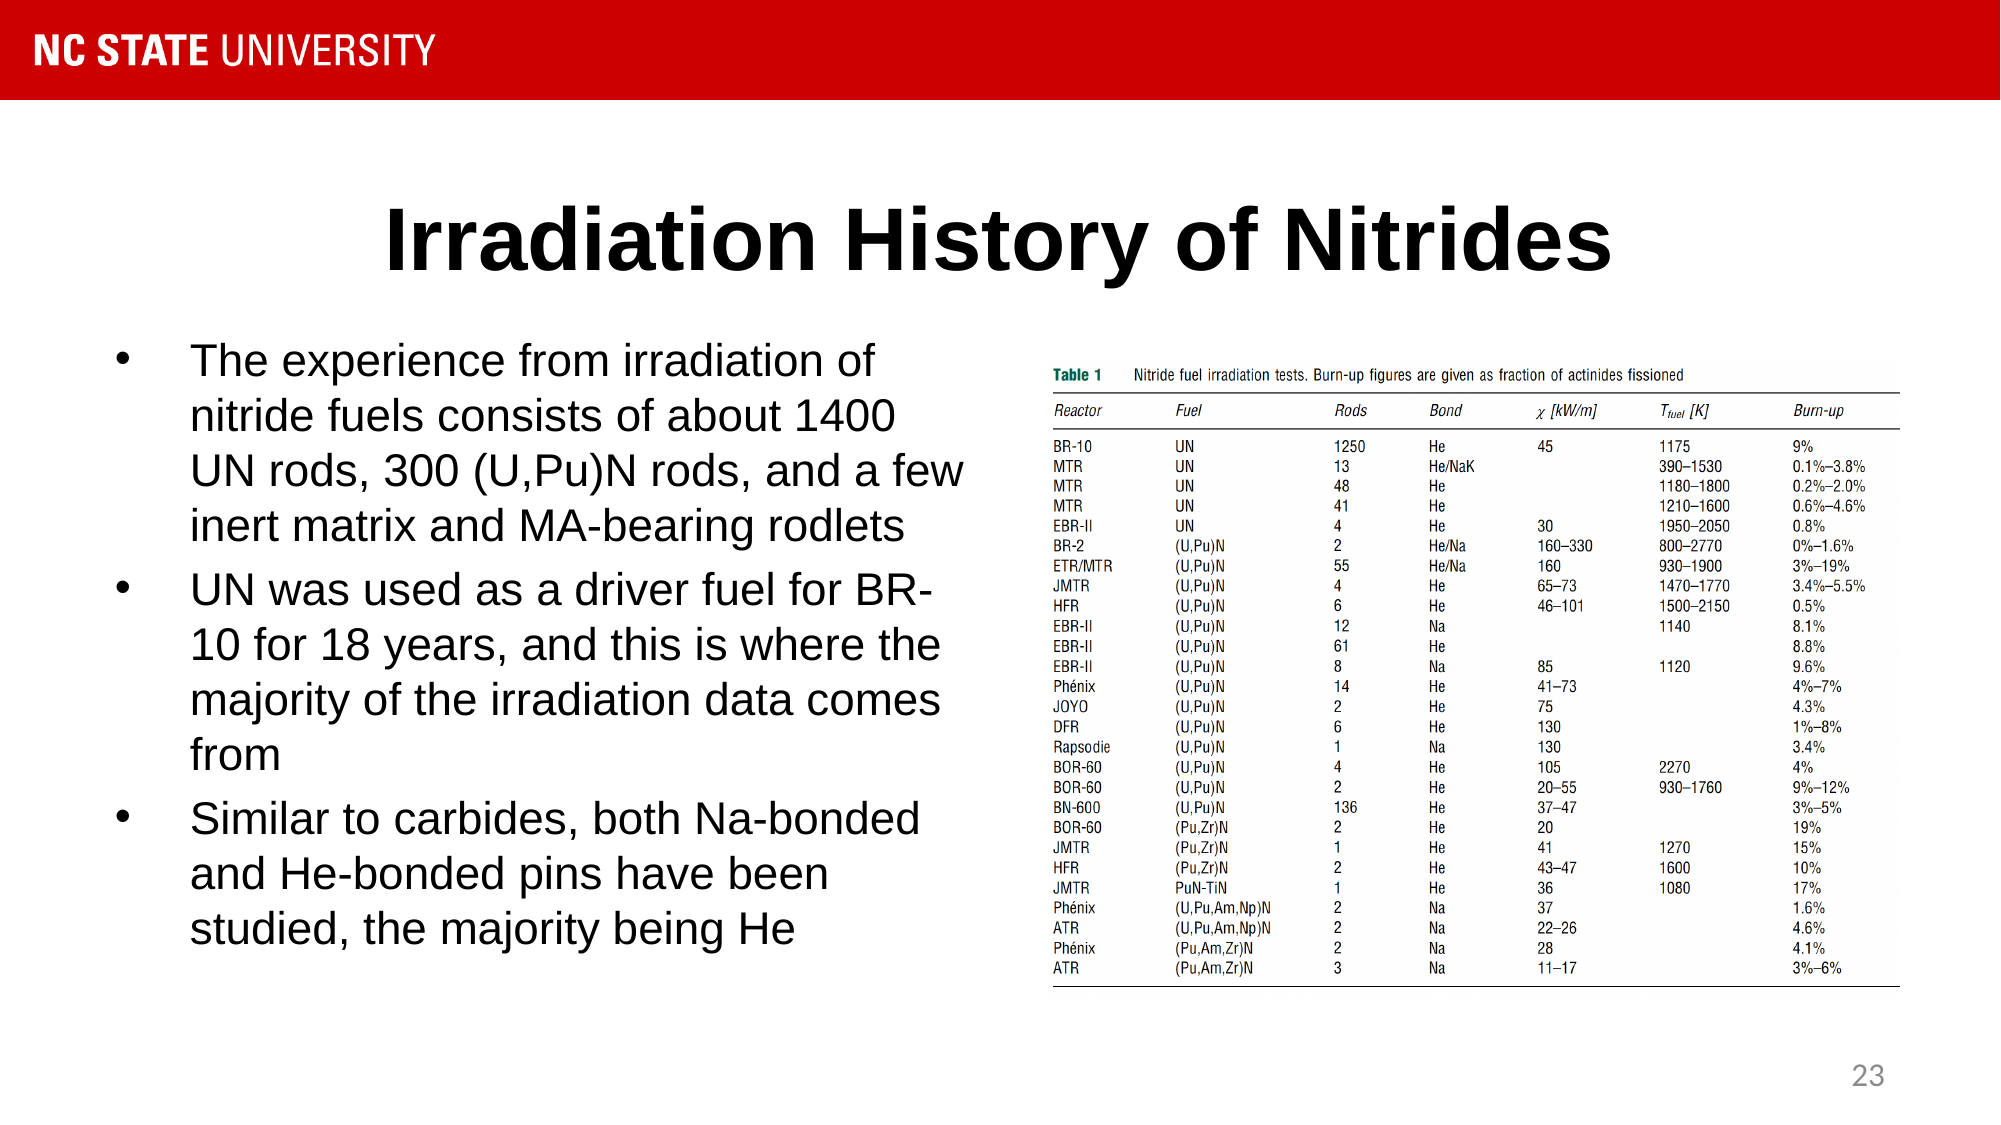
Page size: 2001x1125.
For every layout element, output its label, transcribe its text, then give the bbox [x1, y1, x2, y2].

title Irradiation History of Nitrides [99, 147, 1900, 323]
picture [0, 0, 2001, 100]
list The experience from irradiation of nitride fuels consists of about 1400 UN rods, 300 (U,Pu)N rods, and a few inert matrix and MA-bearing rodlets UN was used as a driver fuel for BR-10 for 18 years, and this is where the majority of the irradiation data comes from Similar to carbides, both Na-bonded and He-bonded pins have been studied, the majority being He [99, 322, 984, 1005]
slide_number 23 [1433, 1042, 1900, 1103]
picture [1048, 360, 1901, 997]
